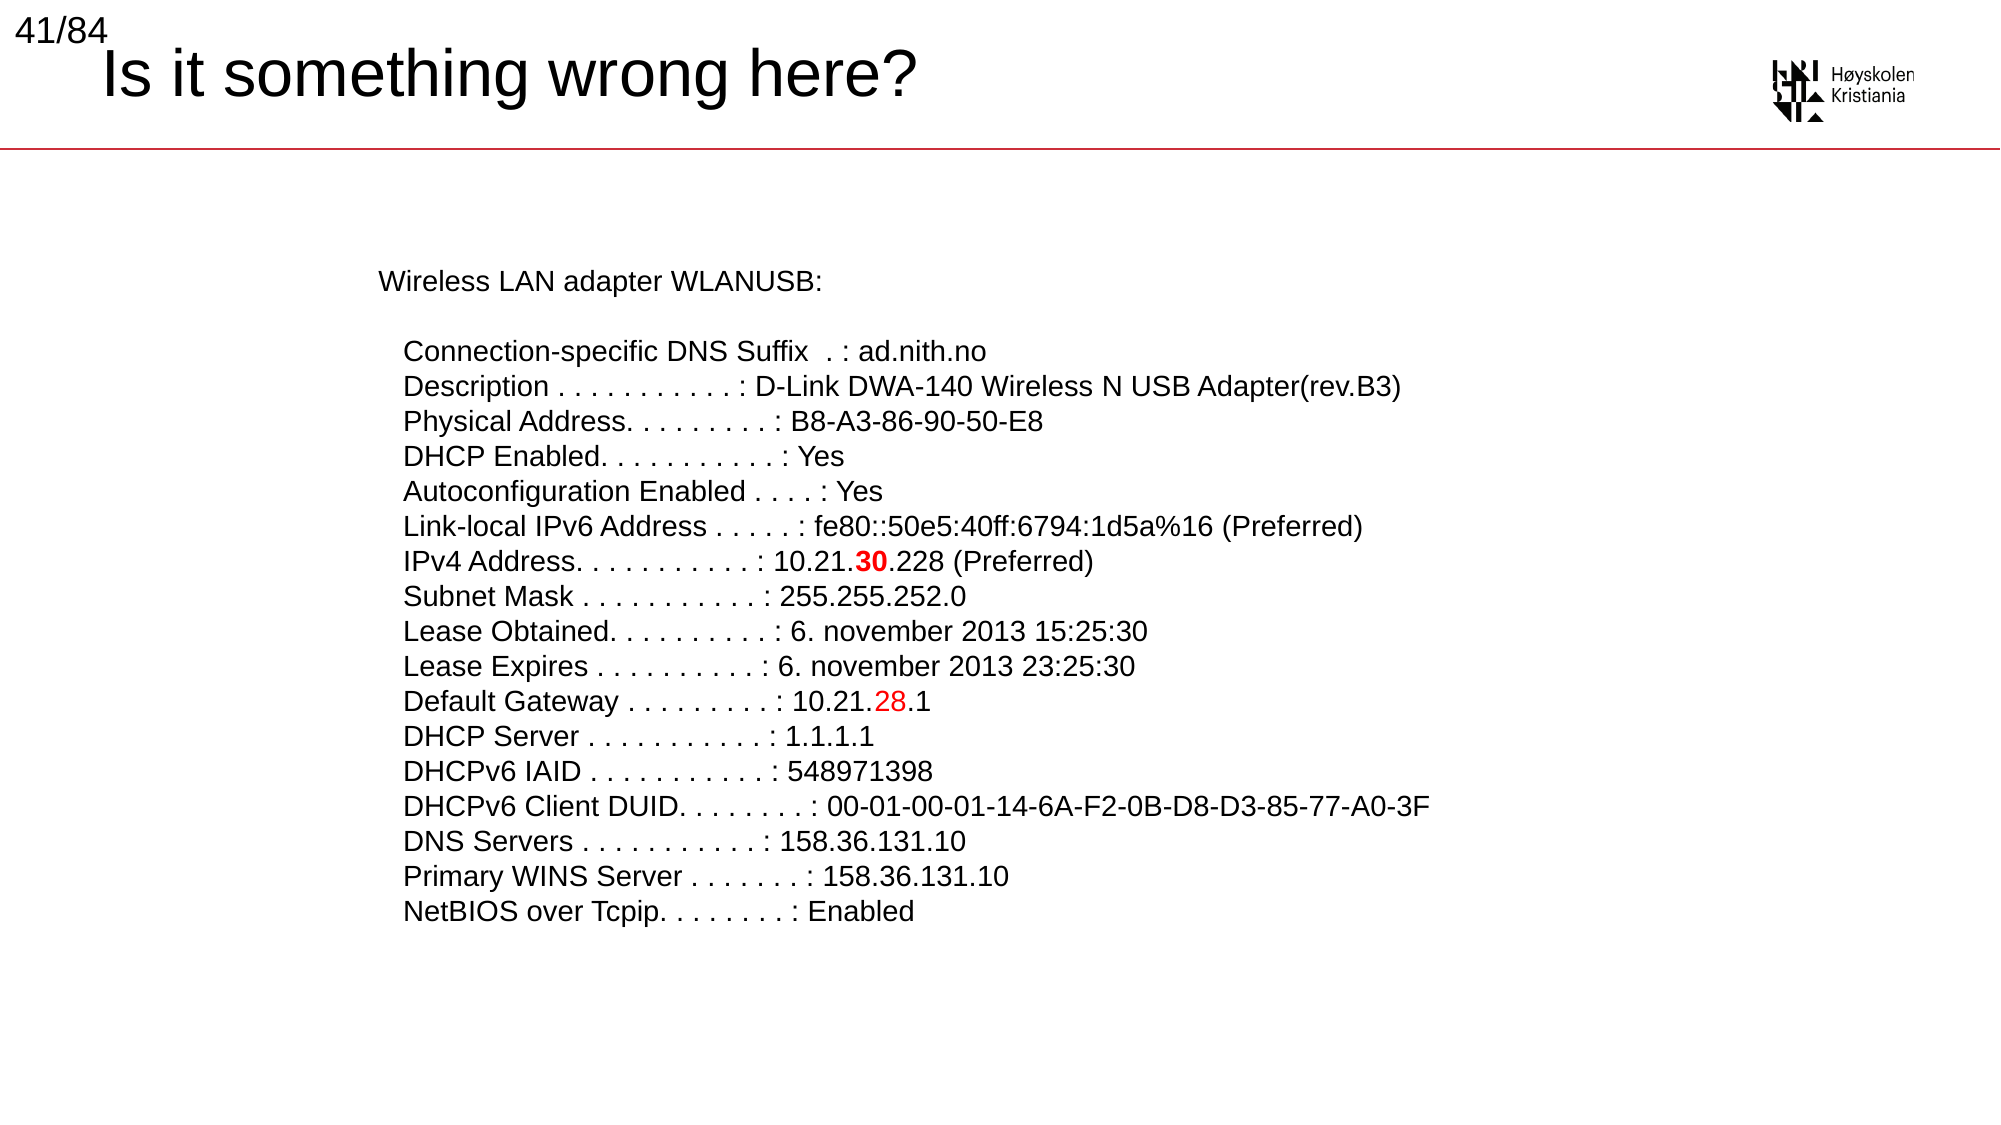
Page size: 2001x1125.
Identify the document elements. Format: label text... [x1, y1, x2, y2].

slide_number 41/84 [0, 0, 208, 74]
text_box Wireless LAN adapter WLANUSB: Connection-specific DNS Suffix . : ad.nith.no Description . . . . . . . . . . . : D-Link DWA-140 Wireless N USB Adapter(rev.B3) Physical Address. . . . . . . . . : B8-A3-86-90-50-E8 DHCP Enabled. . . . . . . . . . . : Yes Autoconfiguration Enabled . . . . : Yes Link-local IPv6 Address . . . . . : fe80::50e5:40ff:6794:1d5a%16 (Preferred) IPv4 Address. . . . . . . . . . . : 10.21.30.228 (Preferred) Subnet Mask . . . . . . . . . . . : 255.255.252.0 Lease Obtained. . . . . . . . . . : 6. november 2013 15:25:30 Lease Expires . . . . . . . . . . : 6. november 2013 23:25:30 Default Gateway . . . . . . . . . : 10.21.28.1 DHCP Server . . . . . . . . . . . : 1.1.1.1 DHCPv6 IAID . . . . . . . . . . . : 548971398 DHCPv6 Client DUID. . . . . . . . : 00-01-00-01-14-6A-F2-0B-D8-D3-85-77-A0-3F DNS Servers . . . . . . . . . . . : 158.36.131.10 Primary WINS Server . . . . . . . : 158.36.131.10 NetBIOS over Tcpip. . . . . . . . : Enabled [363, 255, 1447, 935]
title Is it something wrong here? [86, 30, 1887, 135]
